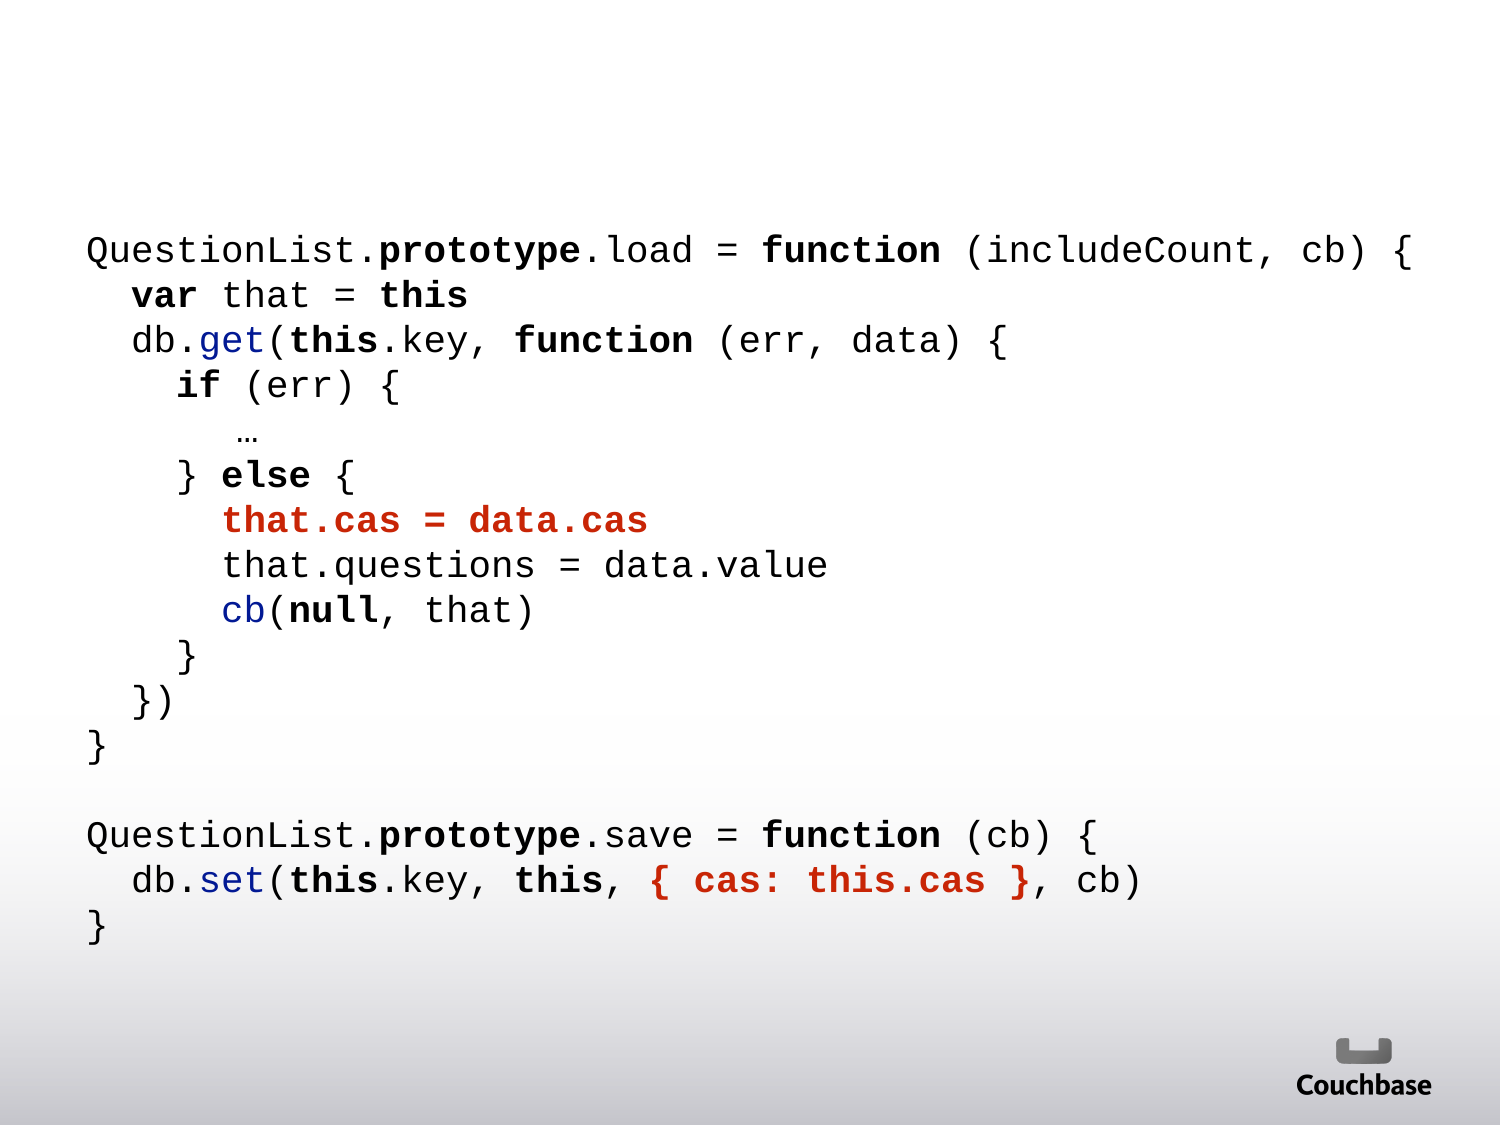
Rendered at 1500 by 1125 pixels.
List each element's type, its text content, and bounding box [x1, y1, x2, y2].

picture [1277, 1016, 1451, 1116]
text_box QuestionList.prototype.load = function (includeCount, cb) { var that = this db.get(this.key, function (err, data) { if (err) { … } else { that.cas = data.cas that.questions = data.value cb(null, that) } }) } QuestionList.prototype.save = function (cb) { db.set(this.key, this, { cas: this.cas }, cb) } [77, 171, 1423, 954]
